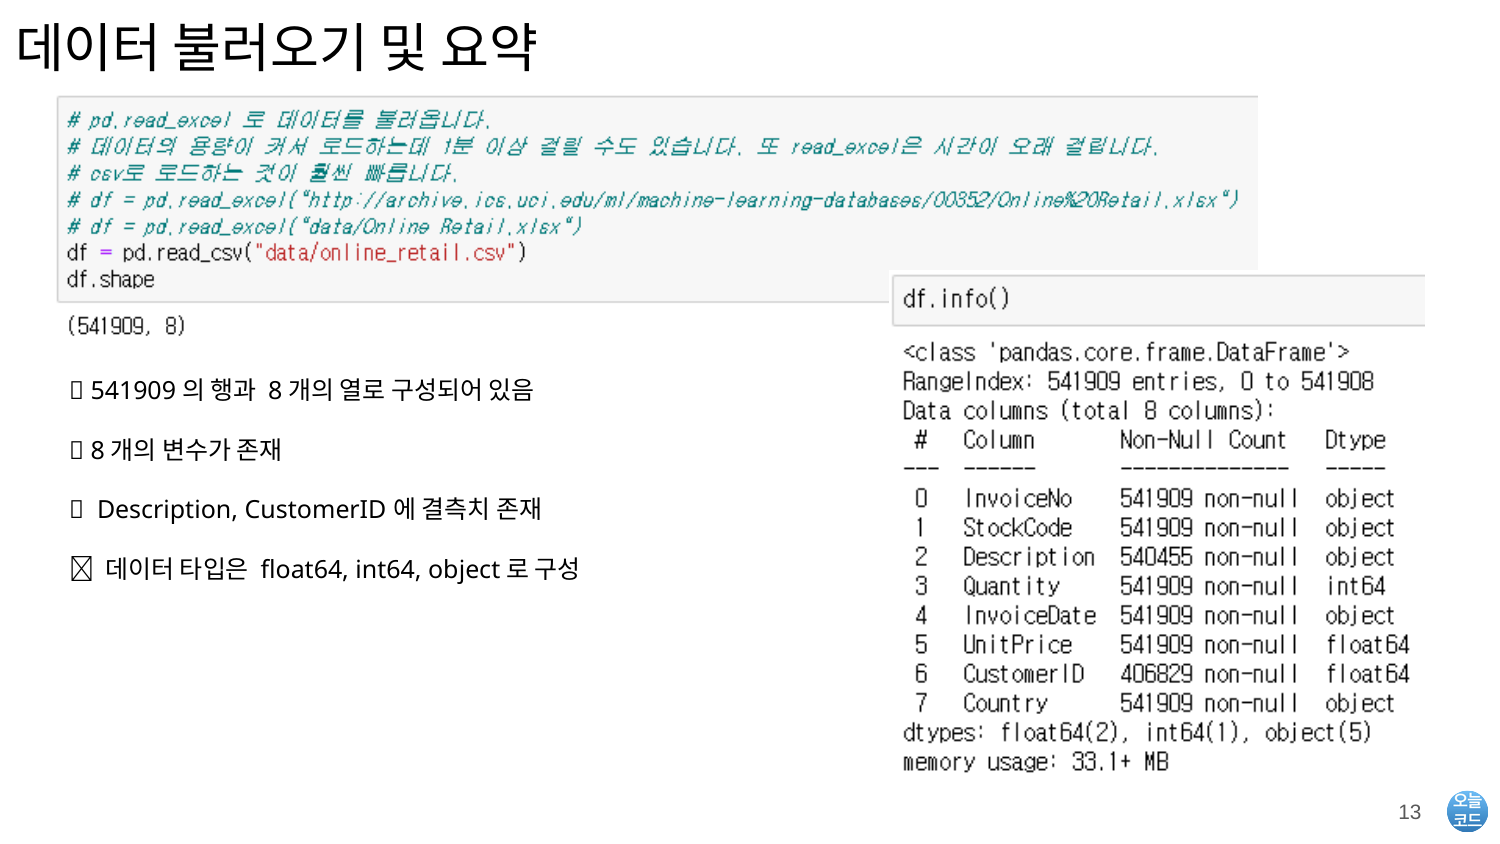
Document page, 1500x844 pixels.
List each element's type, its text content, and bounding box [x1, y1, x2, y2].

list 📌 541909의 행과 8개의 열로 구성되어 있음 📌 8개의 변수가 존재 📌 Description, CustomerID에 결측치 존재 📌 데이터 타입은 float64, int64, object로 구성 [54, 356, 727, 609]
title 데이터 불러오기 및 요약 [0, 0, 1398, 94]
picture [1437, 778, 1500, 844]
slide_number ‹#› [1346, 778, 1437, 844]
picture [53, 93, 1425, 789]
